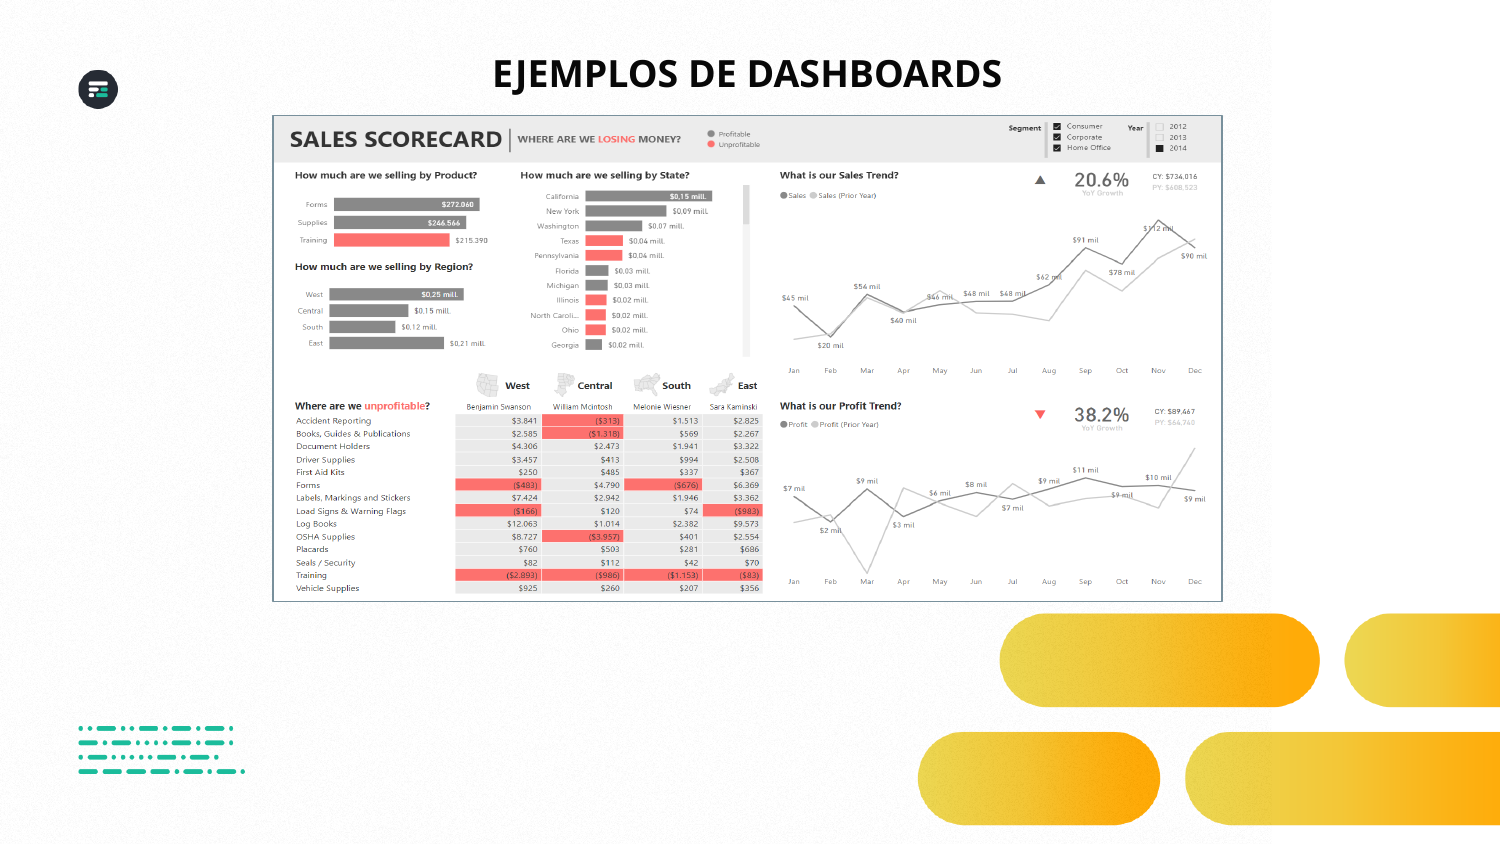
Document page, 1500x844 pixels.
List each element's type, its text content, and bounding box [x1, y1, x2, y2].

picture [0, 0, 1500, 844]
text_box EJEMPLOS DE DASHBOARDS [0, 22, 1496, 128]
